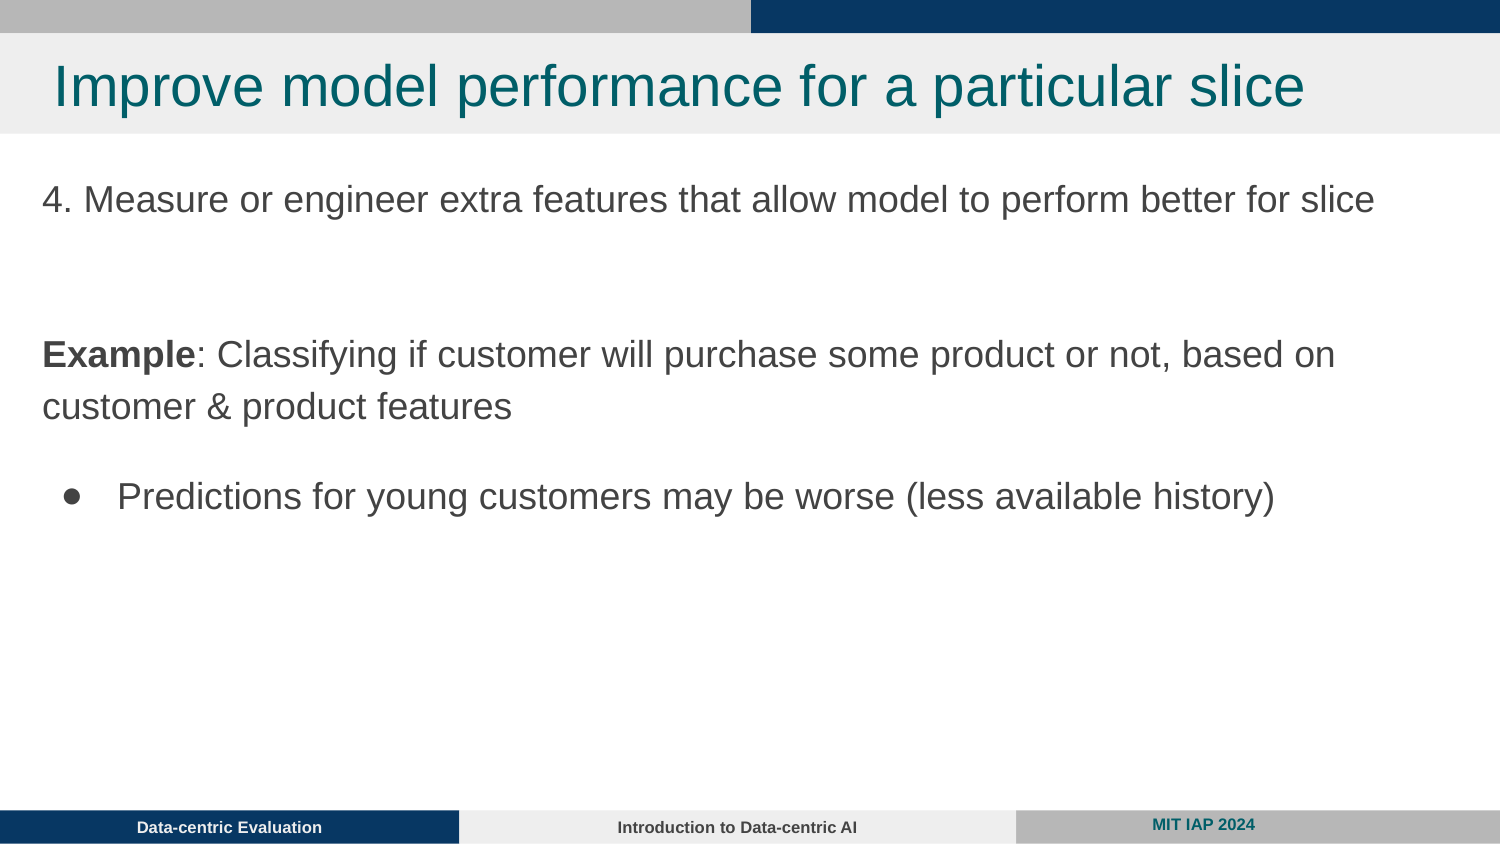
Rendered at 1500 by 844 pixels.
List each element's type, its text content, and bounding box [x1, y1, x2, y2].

list 4. Measure or engineer extra features that allow model to perform better for slice Example: Classifying if customer will purchase some product or not, based on customer & product features Predictions for young customers may be worse (less available history) [26, 153, 1425, 649]
title Improve model performance for a particular slice [38, 33, 1437, 134]
